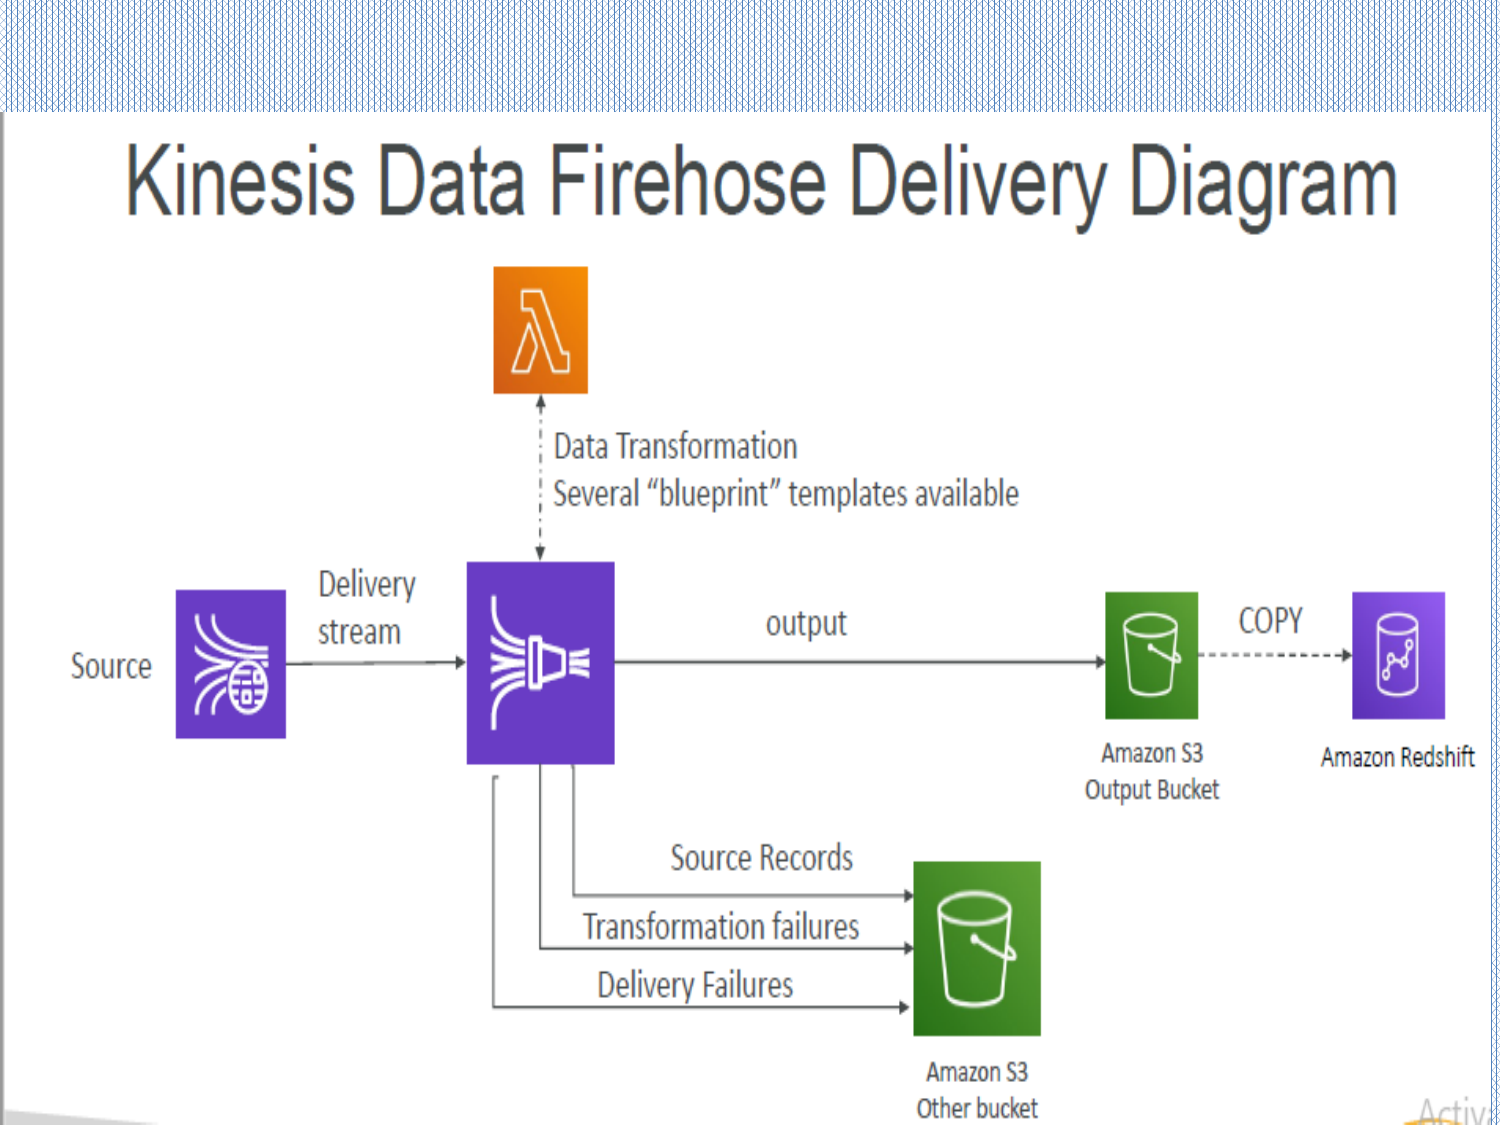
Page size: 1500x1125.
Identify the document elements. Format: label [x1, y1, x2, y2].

picture [0, 112, 1491, 1125]
